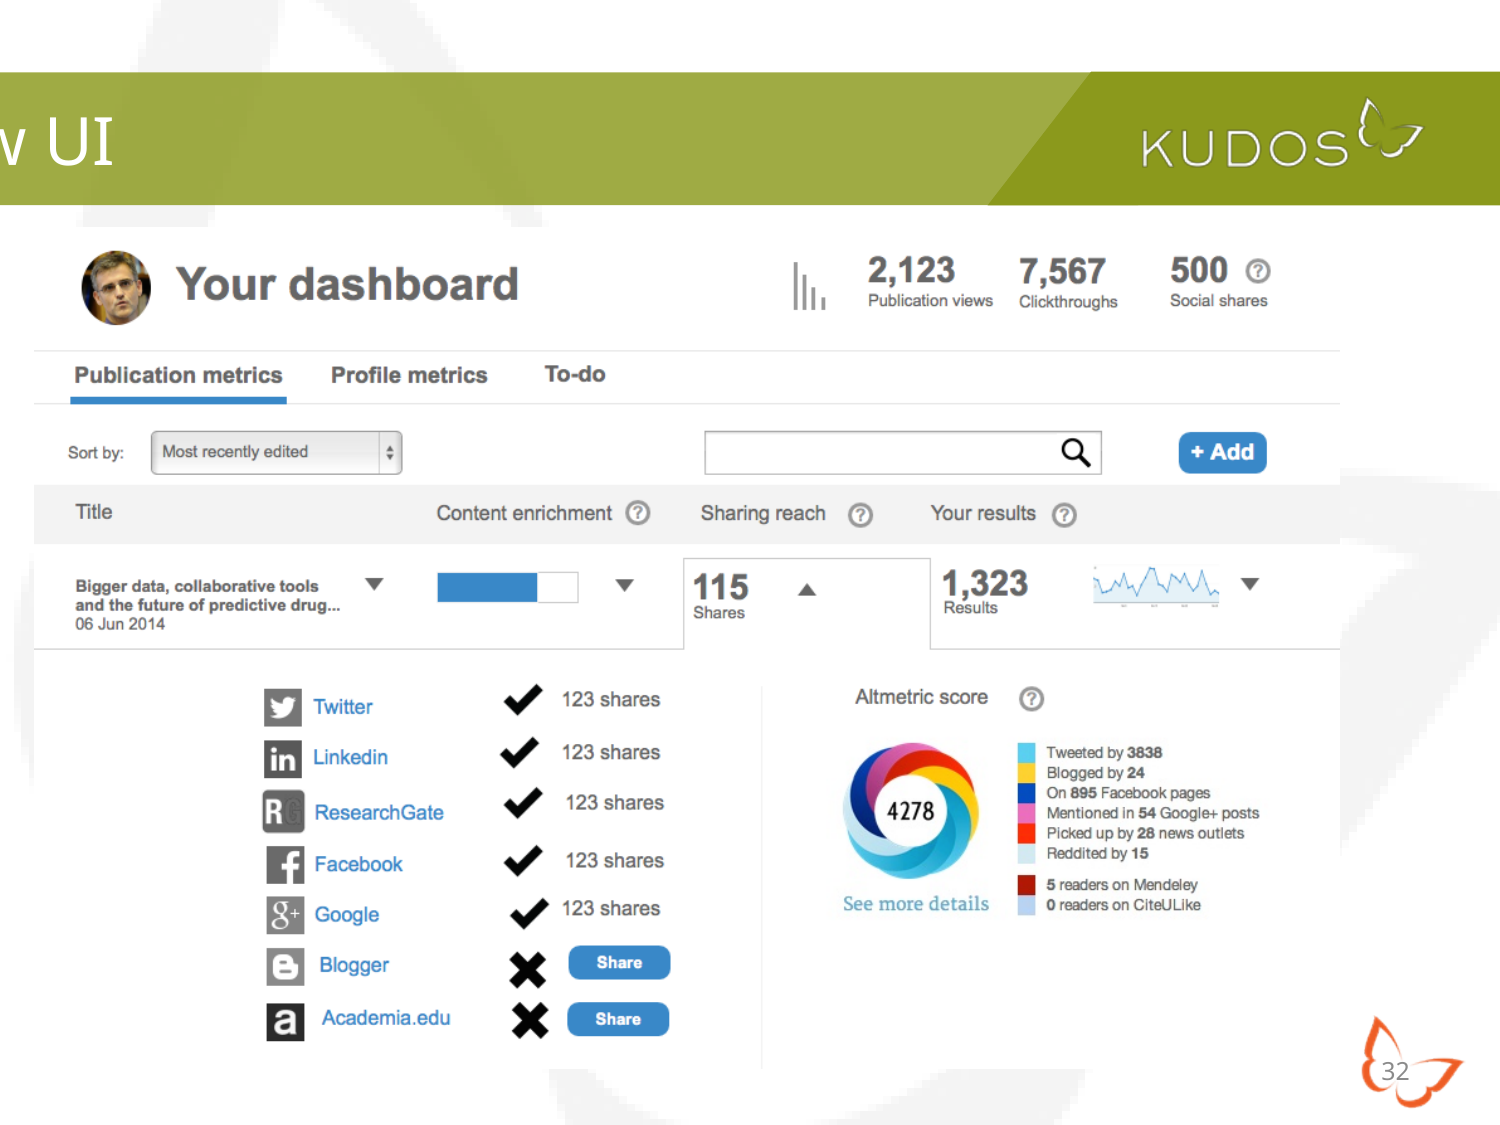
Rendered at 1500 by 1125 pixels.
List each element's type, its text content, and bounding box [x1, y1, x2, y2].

slide_number 32 [1074, 1042, 1425, 1103]
picture [33, 227, 1340, 1069]
picture [1139, 95, 1431, 169]
title New UI [0, 72, 1139, 206]
picture [1354, 1015, 1466, 1122]
